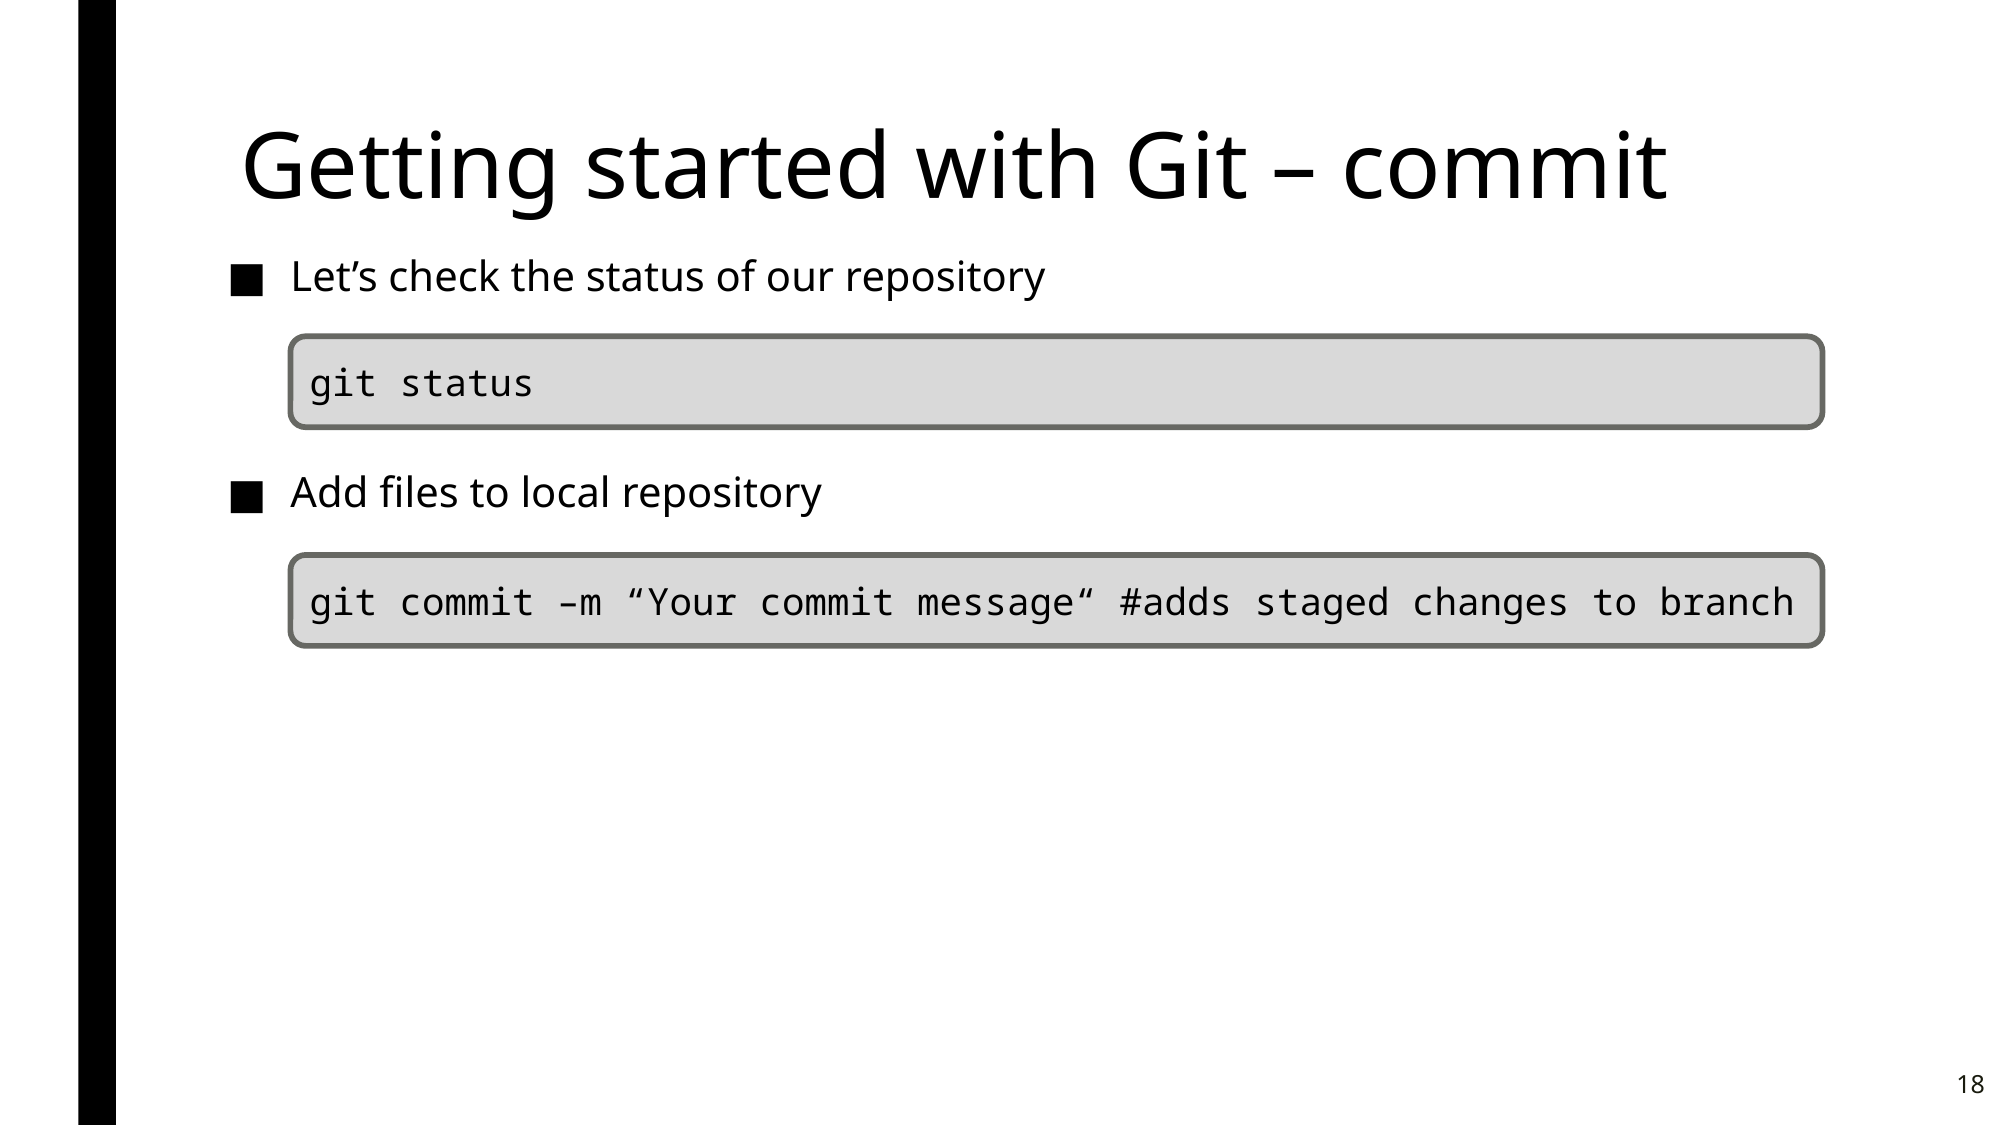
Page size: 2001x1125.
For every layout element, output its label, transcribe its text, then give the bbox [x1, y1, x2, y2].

list Let’s check the status of our repository Add files to local repository [212, 246, 1788, 974]
text_box git commit –m “Your commit message“ #adds staged changes to branch [287, 552, 1826, 649]
title Getting started with Git – commit [225, 112, 1800, 236]
slide_number 18 [1738, 1052, 2000, 1119]
text_box git status [287, 333, 1826, 431]
